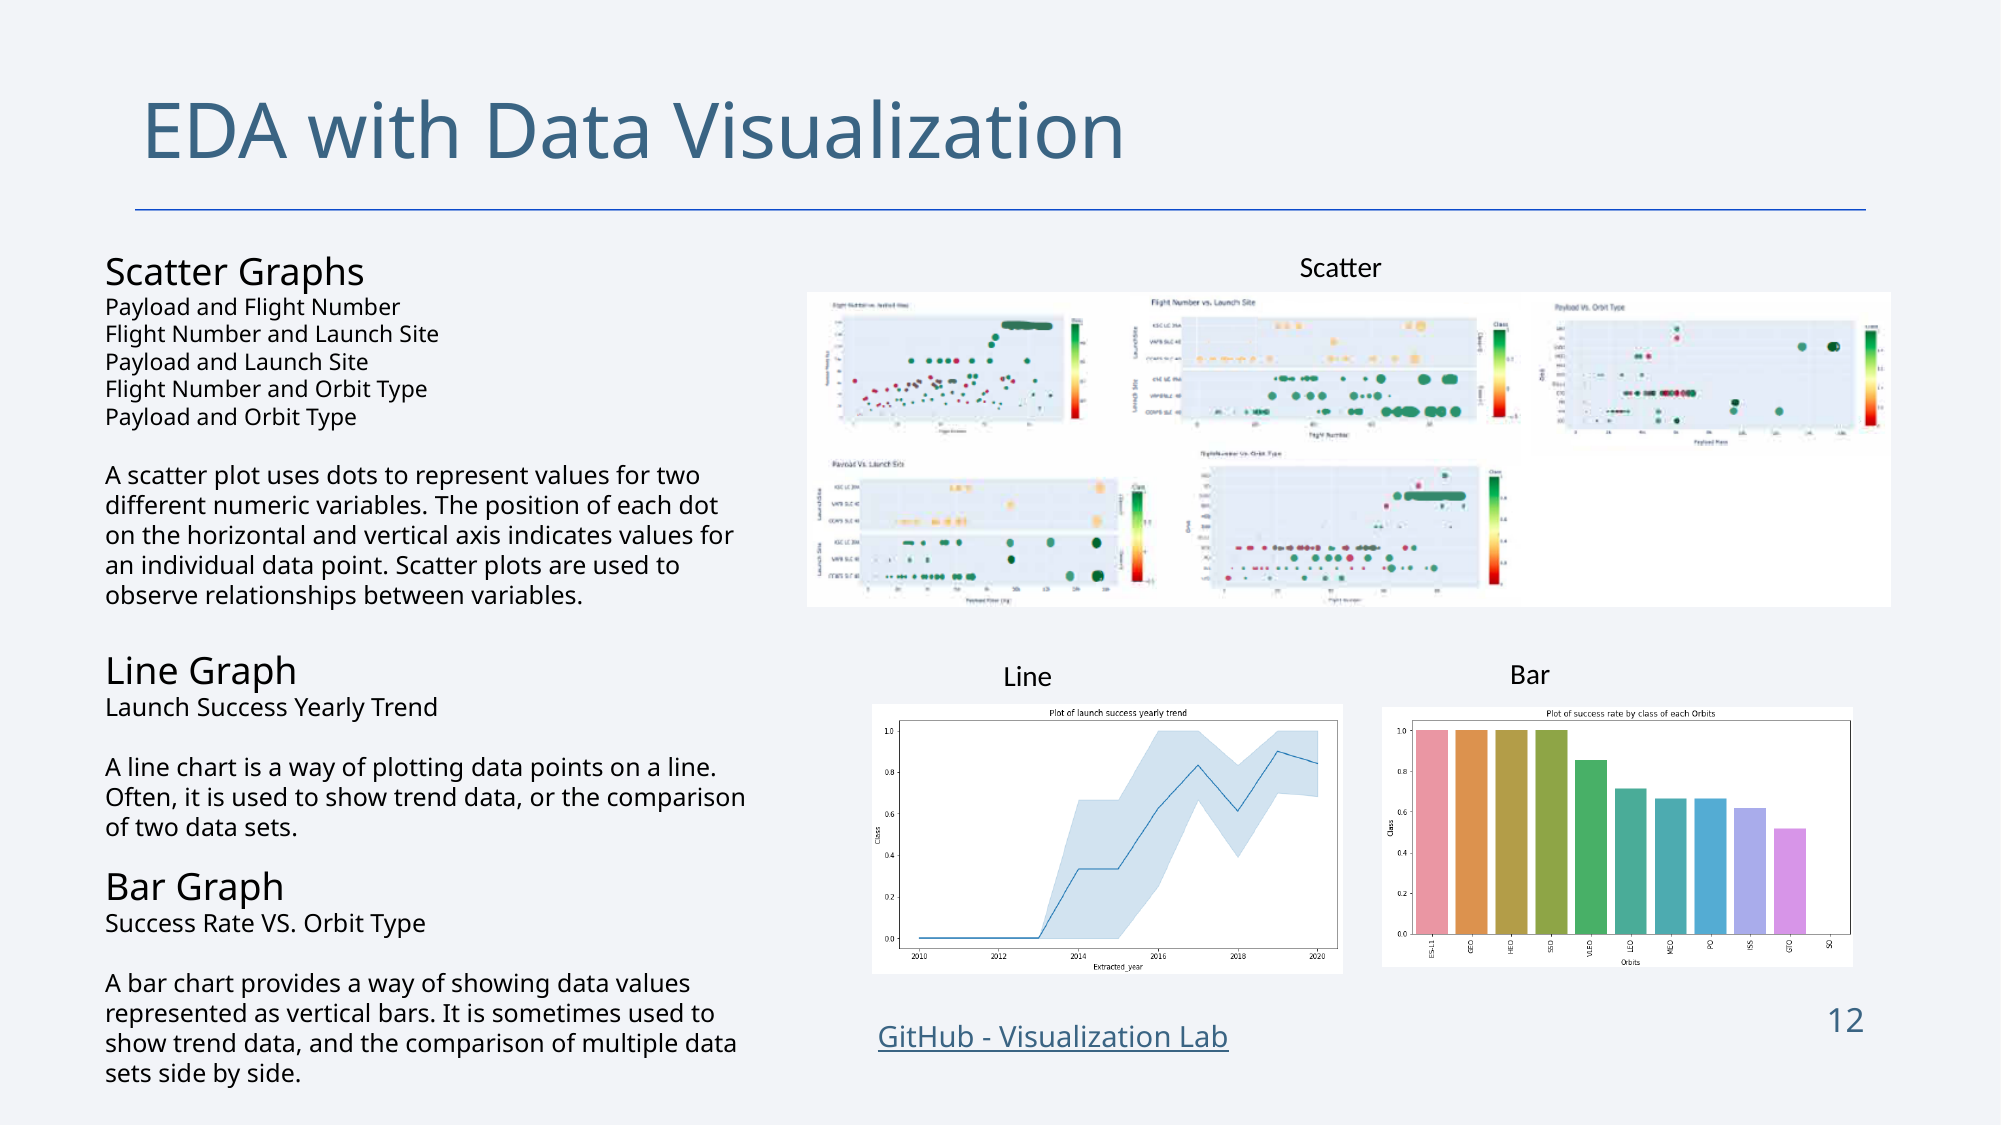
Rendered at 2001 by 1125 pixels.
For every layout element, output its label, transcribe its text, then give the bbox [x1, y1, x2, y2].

slide_number 12 [1429, 988, 1880, 1055]
text_box GitHub - Visualization Lab [862, 1011, 1334, 1066]
picture [0, 0, 2001, 1125]
text_box Line [988, 649, 1437, 700]
text_box Bar Graph Success Rate VS. Orbit Type A bar chart provides a way of showing data values represented as vertical bars. It is sometimes used to show trend data, and the comparison of multiple data sets side by side. [90, 855, 767, 1095]
text_box Scatter [1284, 240, 1733, 291]
text_box EDA with Data Visualization [126, 88, 1852, 179]
text_box Scatter Graphs Payload and Flight Number Flight Number and Launch Site Payload and Launch Site Flight Number and Orbit Type Payload and Orbit Type A scatter plot uses dots to represent values for two different numeric variables. The position of each dot on the horizontal and vertical axis indicates values for an individual data point. Scatter plots are used to observe relationships between variables. [90, 240, 767, 617]
text_box Bar [1495, 648, 1944, 698]
text_box Line Graph Launch Success Yearly Trend A line chart is a way of plotting data points on a line. Often, it is used to show trend data, or the comparison of two data sets. [90, 639, 767, 849]
